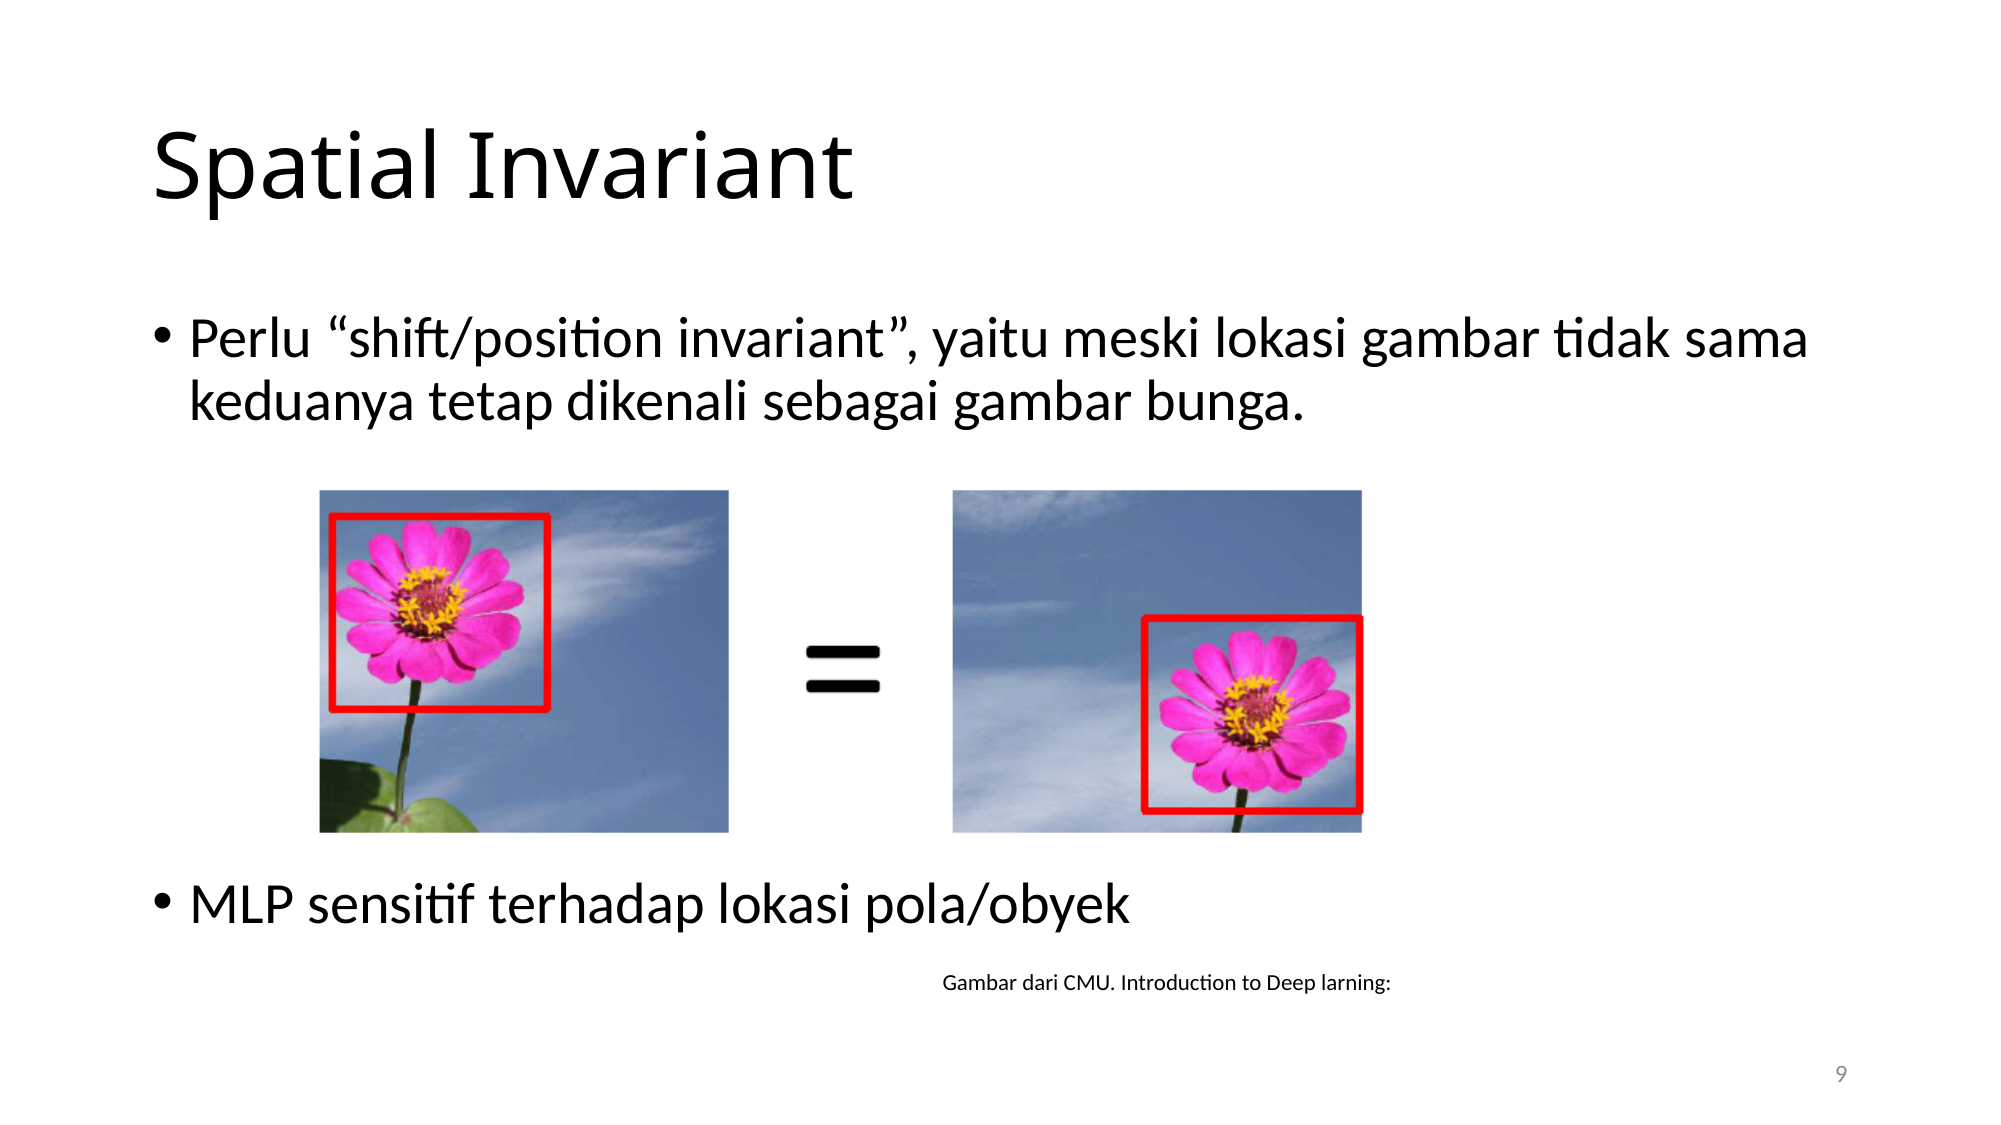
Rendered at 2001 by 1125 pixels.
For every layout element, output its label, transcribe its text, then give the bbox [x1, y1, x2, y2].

list Perlu “shift/position invariant”, yaitu meski lokasi gambar tidak sama keduanya tetap dikenali sebagai gambar bunga. MLP sensitif terhadap lokasi pola/obyek [137, 299, 1863, 1014]
picture [299, 474, 1384, 844]
slide_number 9 [1412, 1042, 1863, 1103]
title Spatial Invariant [137, 59, 1863, 278]
text_box Gambar dari CMU. Introduction to Deep larning: [856, 960, 1413, 1003]
